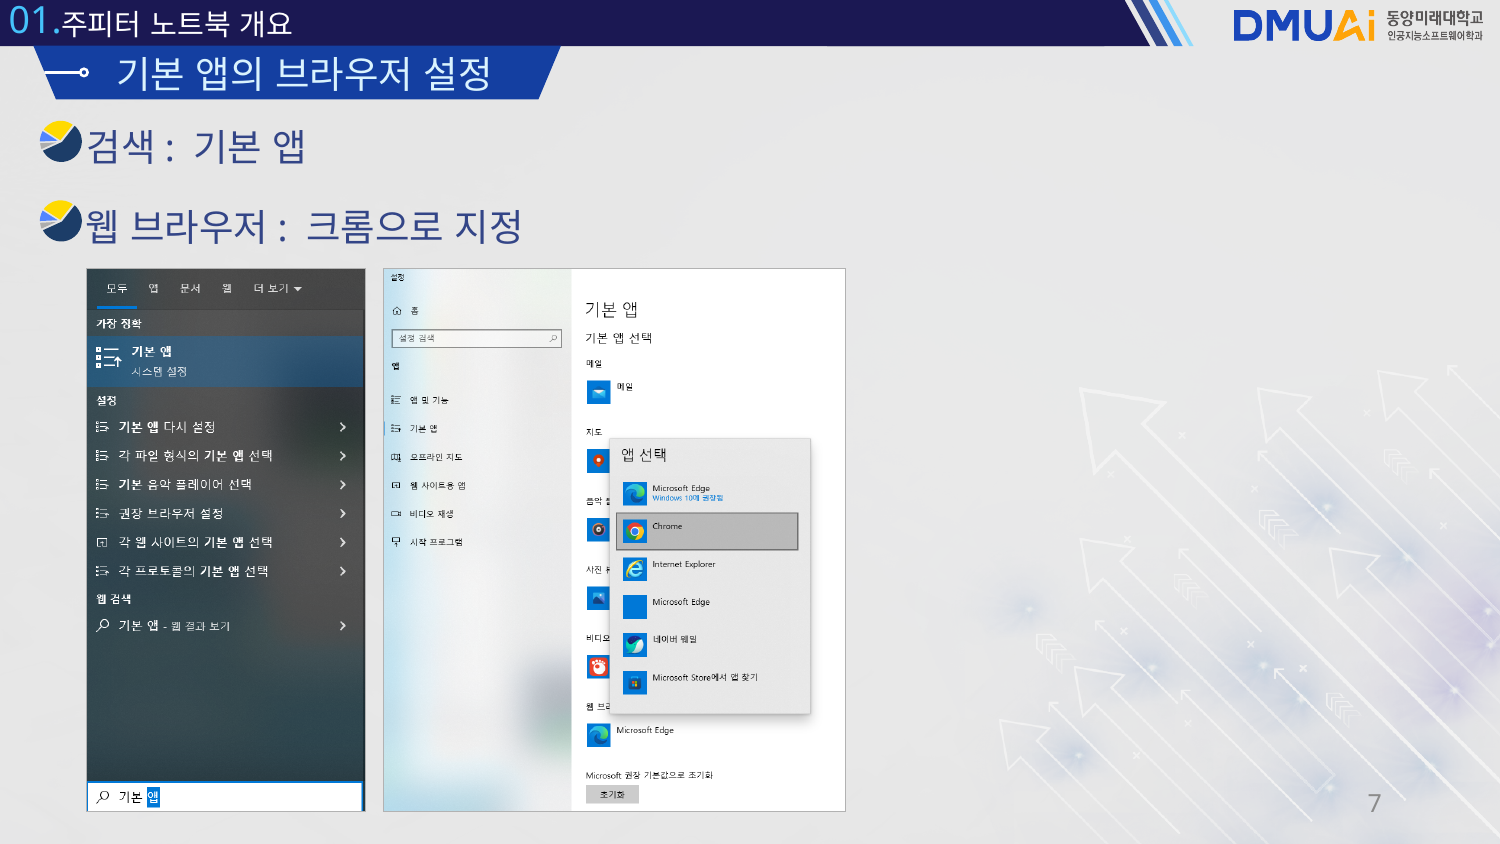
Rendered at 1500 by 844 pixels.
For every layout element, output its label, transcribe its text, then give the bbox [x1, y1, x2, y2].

picture [0, 0, 1500, 844]
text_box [32, 114, 317, 178]
text_box [31, 43, 101, 102]
text_box [508, 43, 563, 102]
text_box 기본 앱의 브라우저 설정 [101, 43, 508, 104]
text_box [32, 194, 532, 258]
